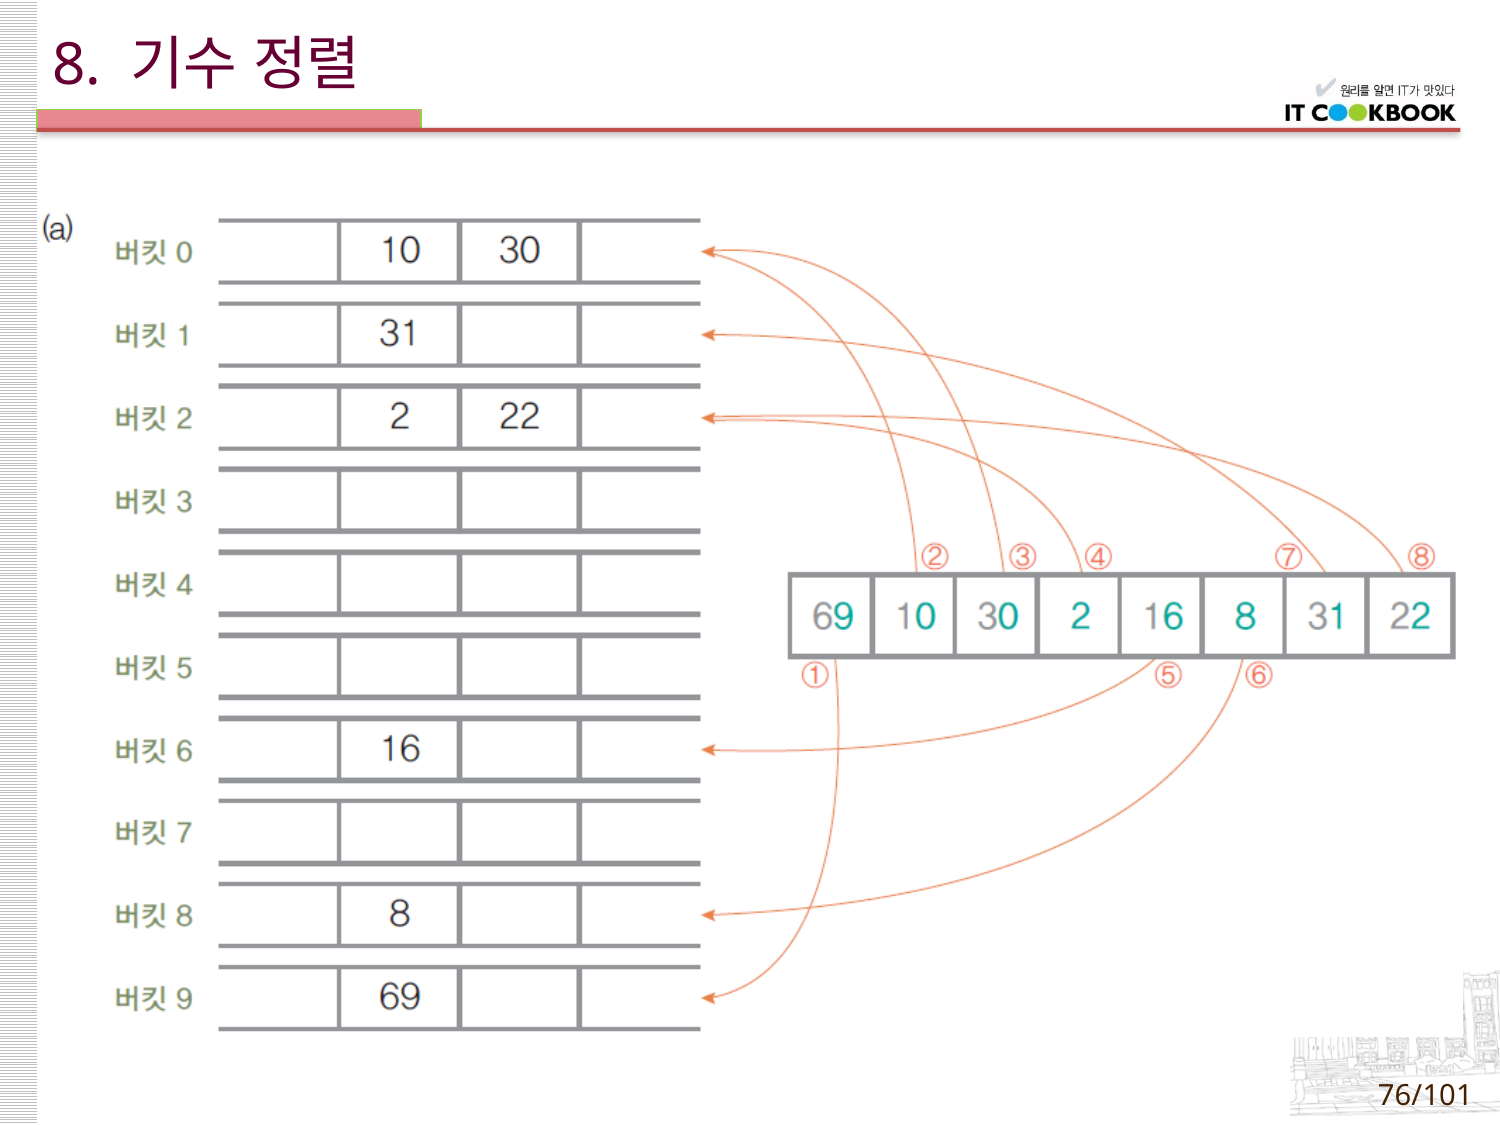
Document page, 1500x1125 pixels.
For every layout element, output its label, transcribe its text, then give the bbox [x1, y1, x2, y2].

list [37, 205, 1463, 1038]
title 8. 기수 정렬 [37, 13, 1278, 109]
picture [1290, 874, 1500, 1125]
picture [1281, 75, 1459, 123]
